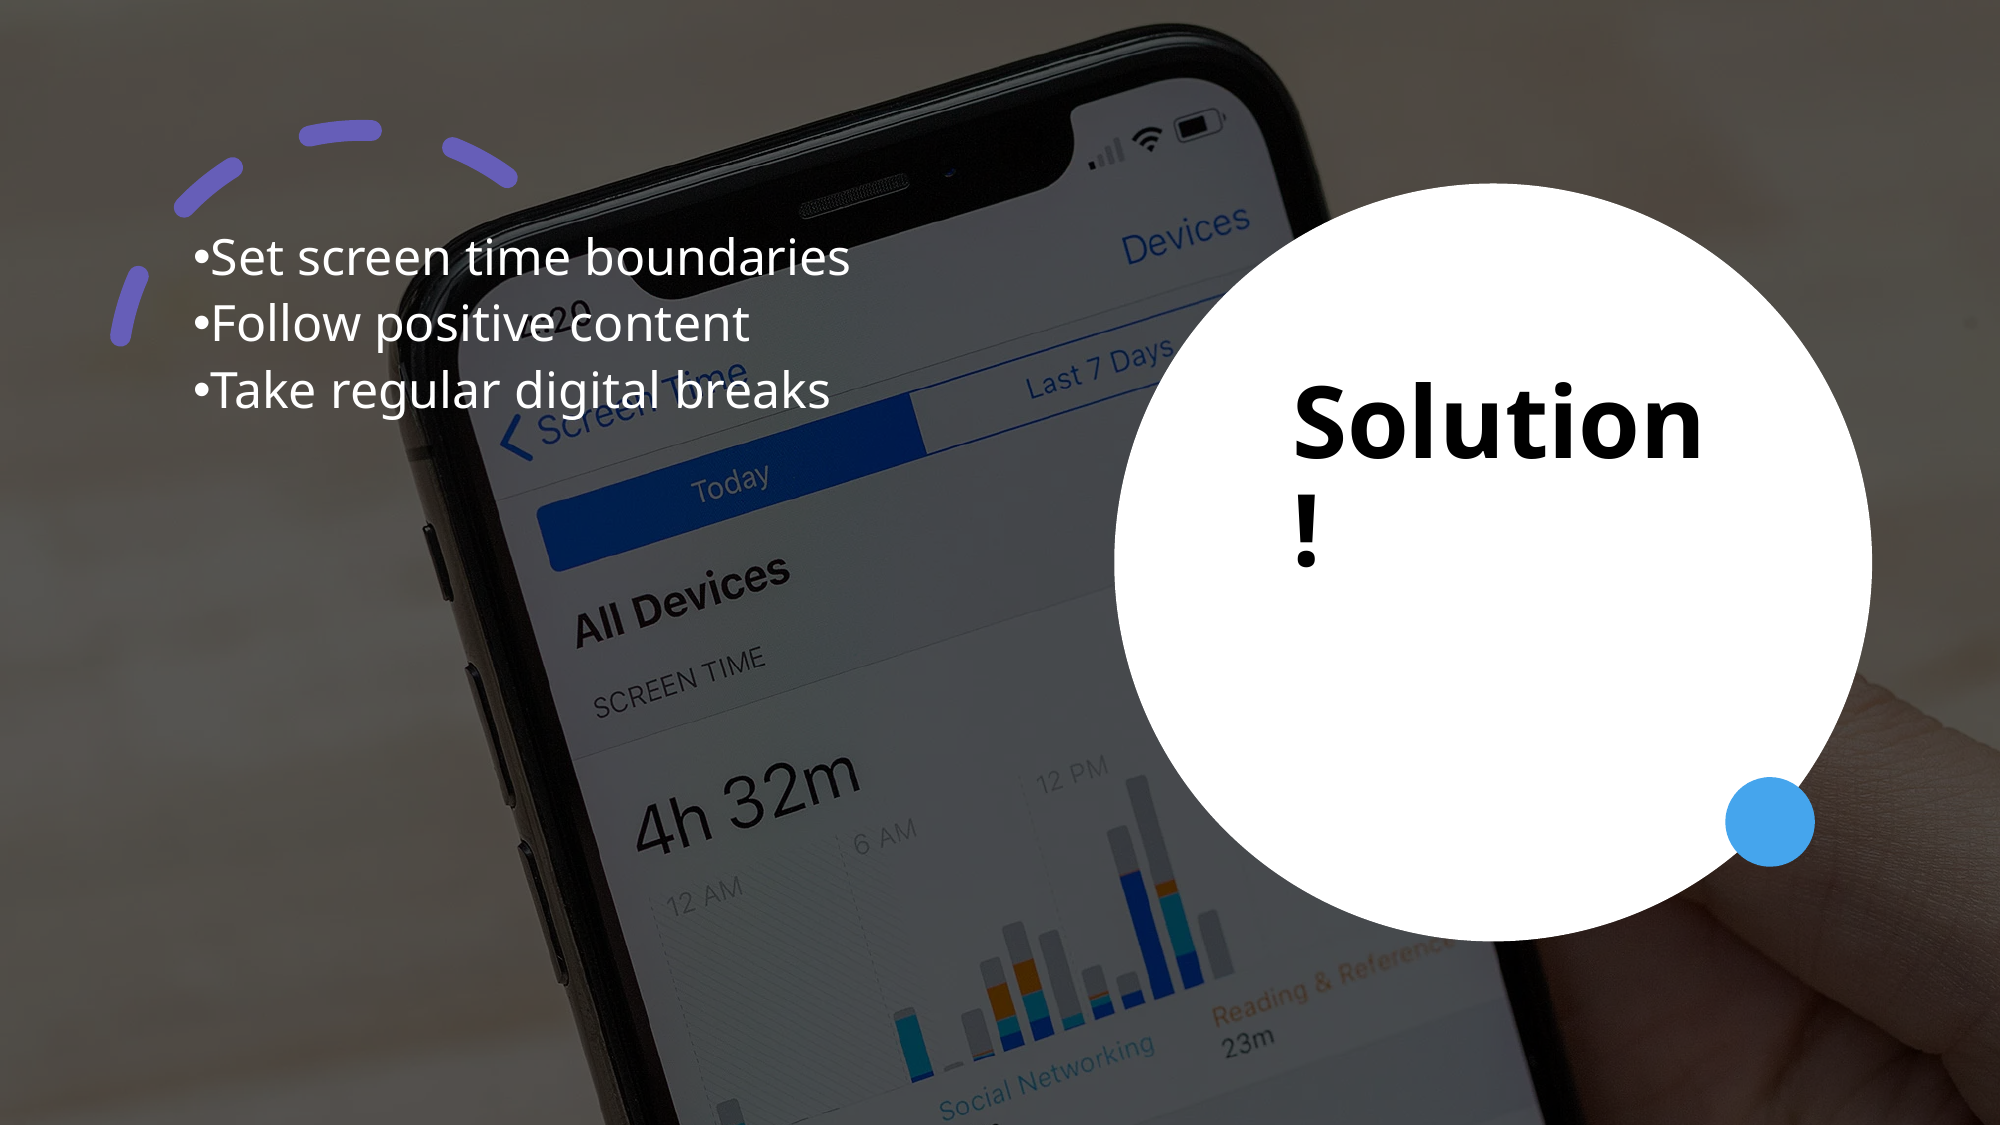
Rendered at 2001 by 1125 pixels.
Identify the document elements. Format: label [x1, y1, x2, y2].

list [0, 0, 2000, 1125]
